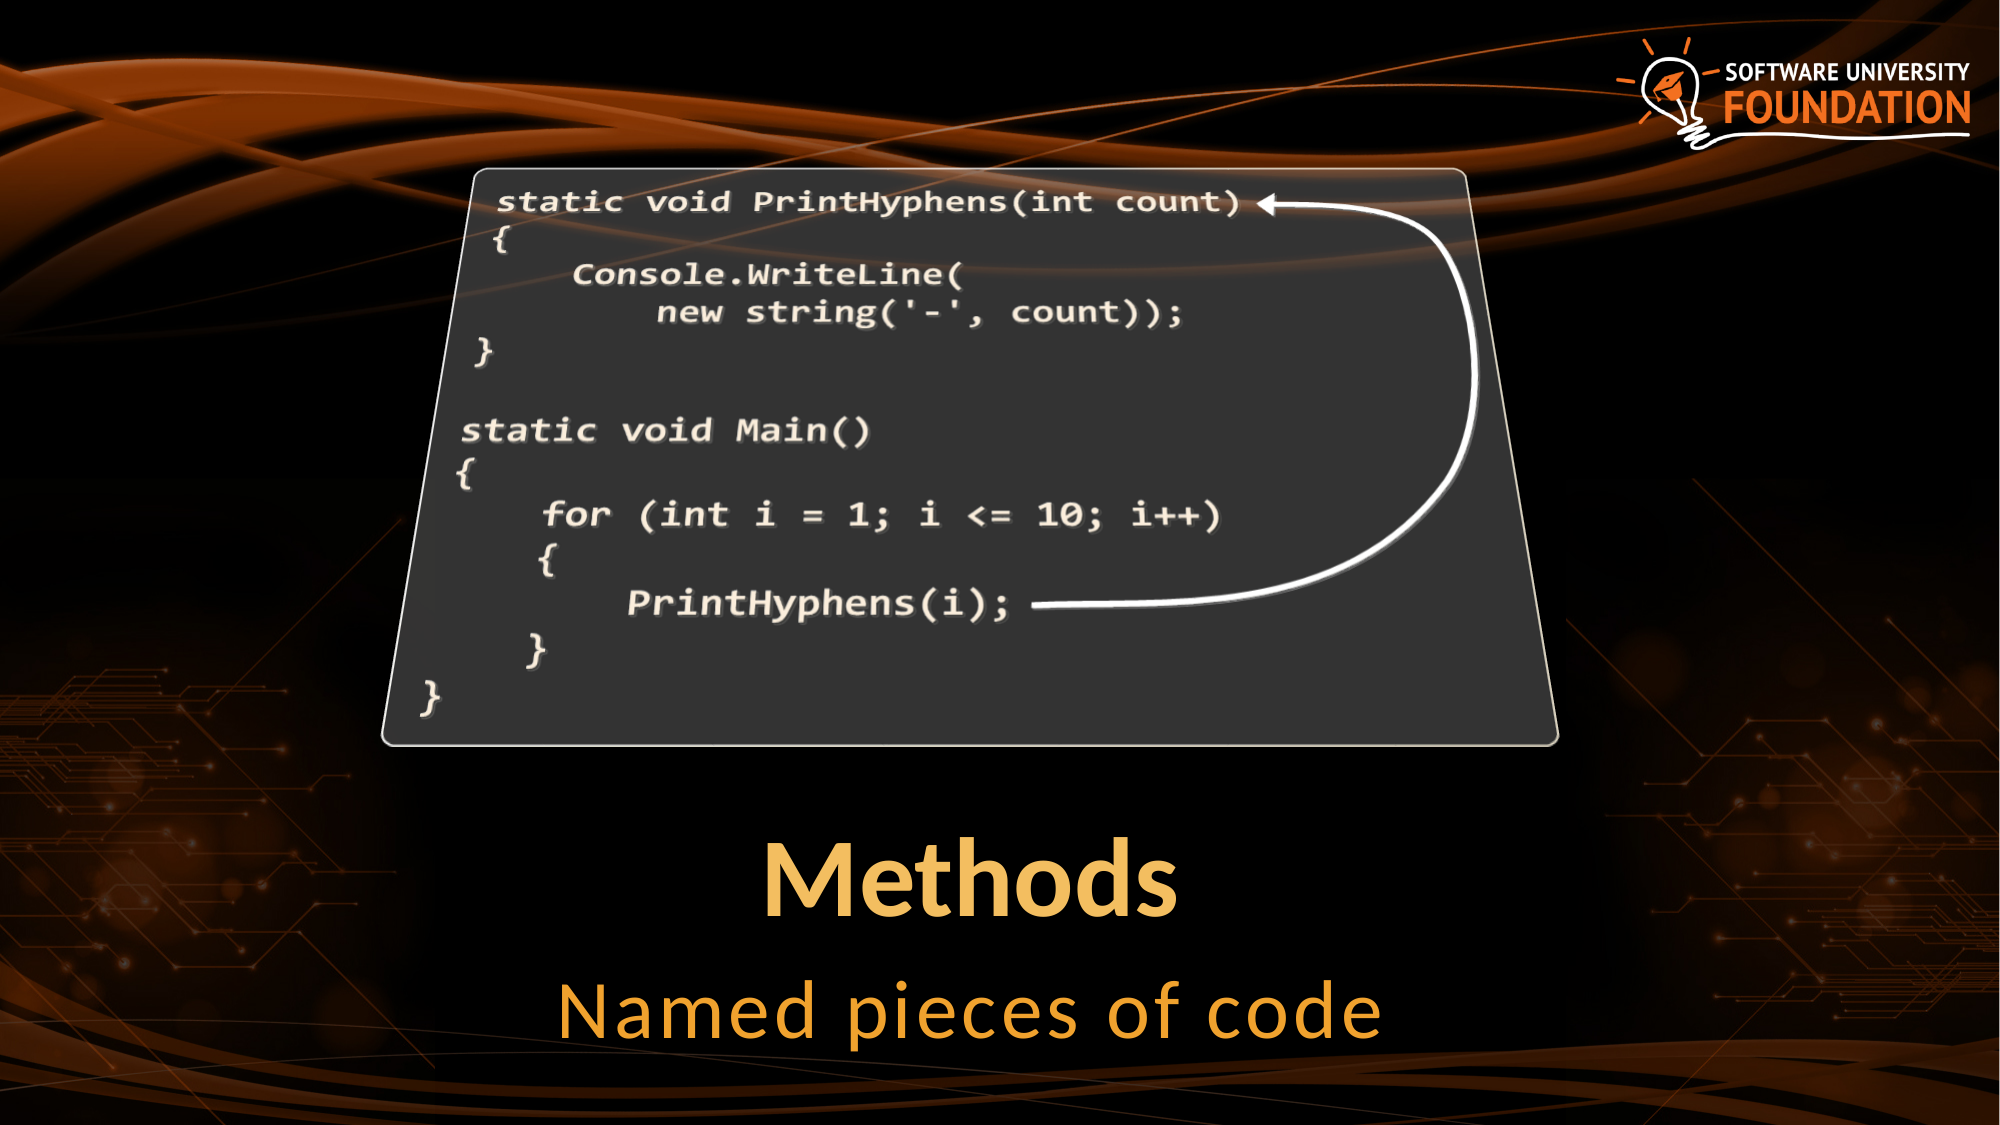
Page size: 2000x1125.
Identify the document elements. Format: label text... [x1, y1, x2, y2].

list Named pieces of code [237, 944, 1704, 1057]
title Methods [237, 812, 1704, 944]
picture [0, 0, 2000, 1125]
